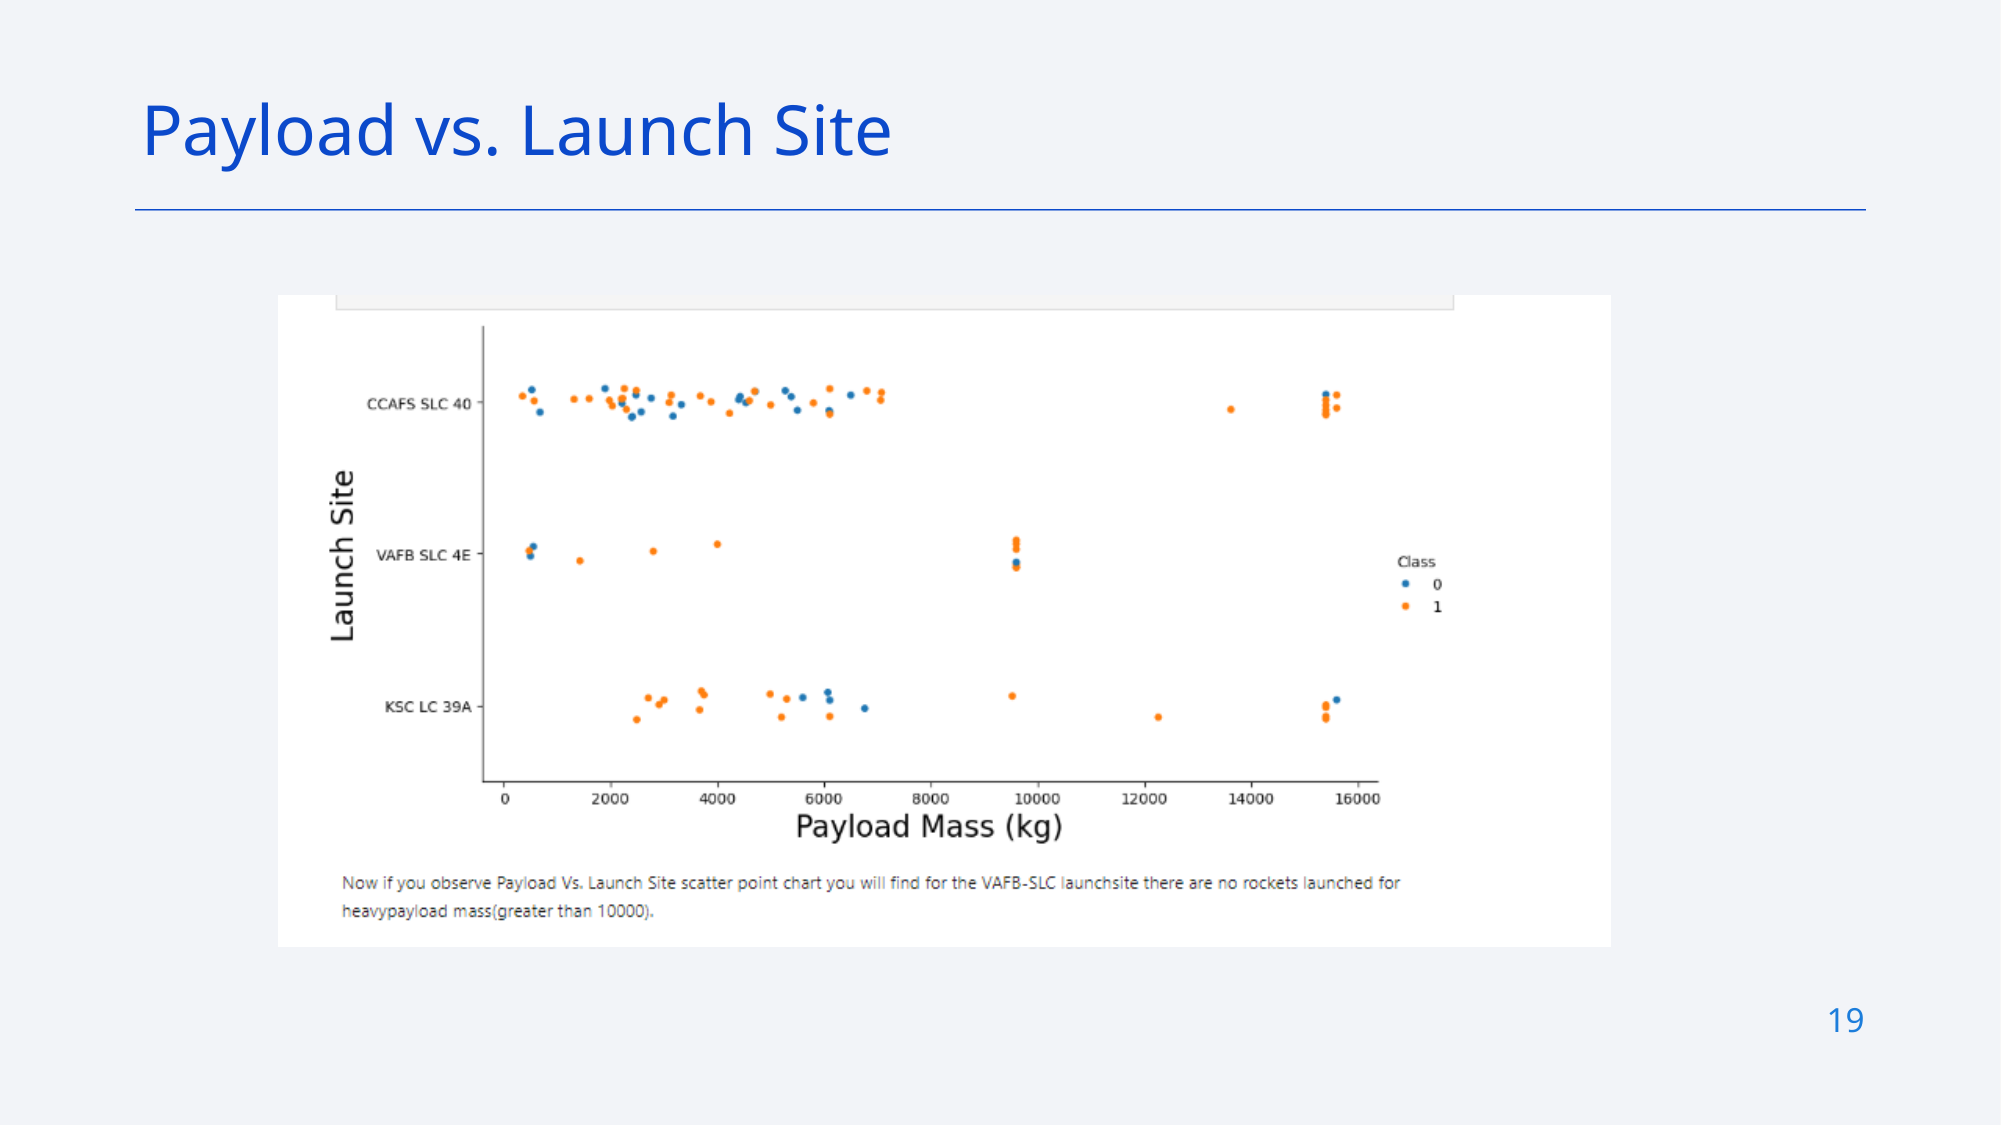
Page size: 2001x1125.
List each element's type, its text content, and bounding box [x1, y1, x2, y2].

picture [0, 0, 2001, 1125]
text_box Payload vs. Launch Site [126, 88, 1852, 179]
slide_number 19 [1429, 988, 1880, 1055]
